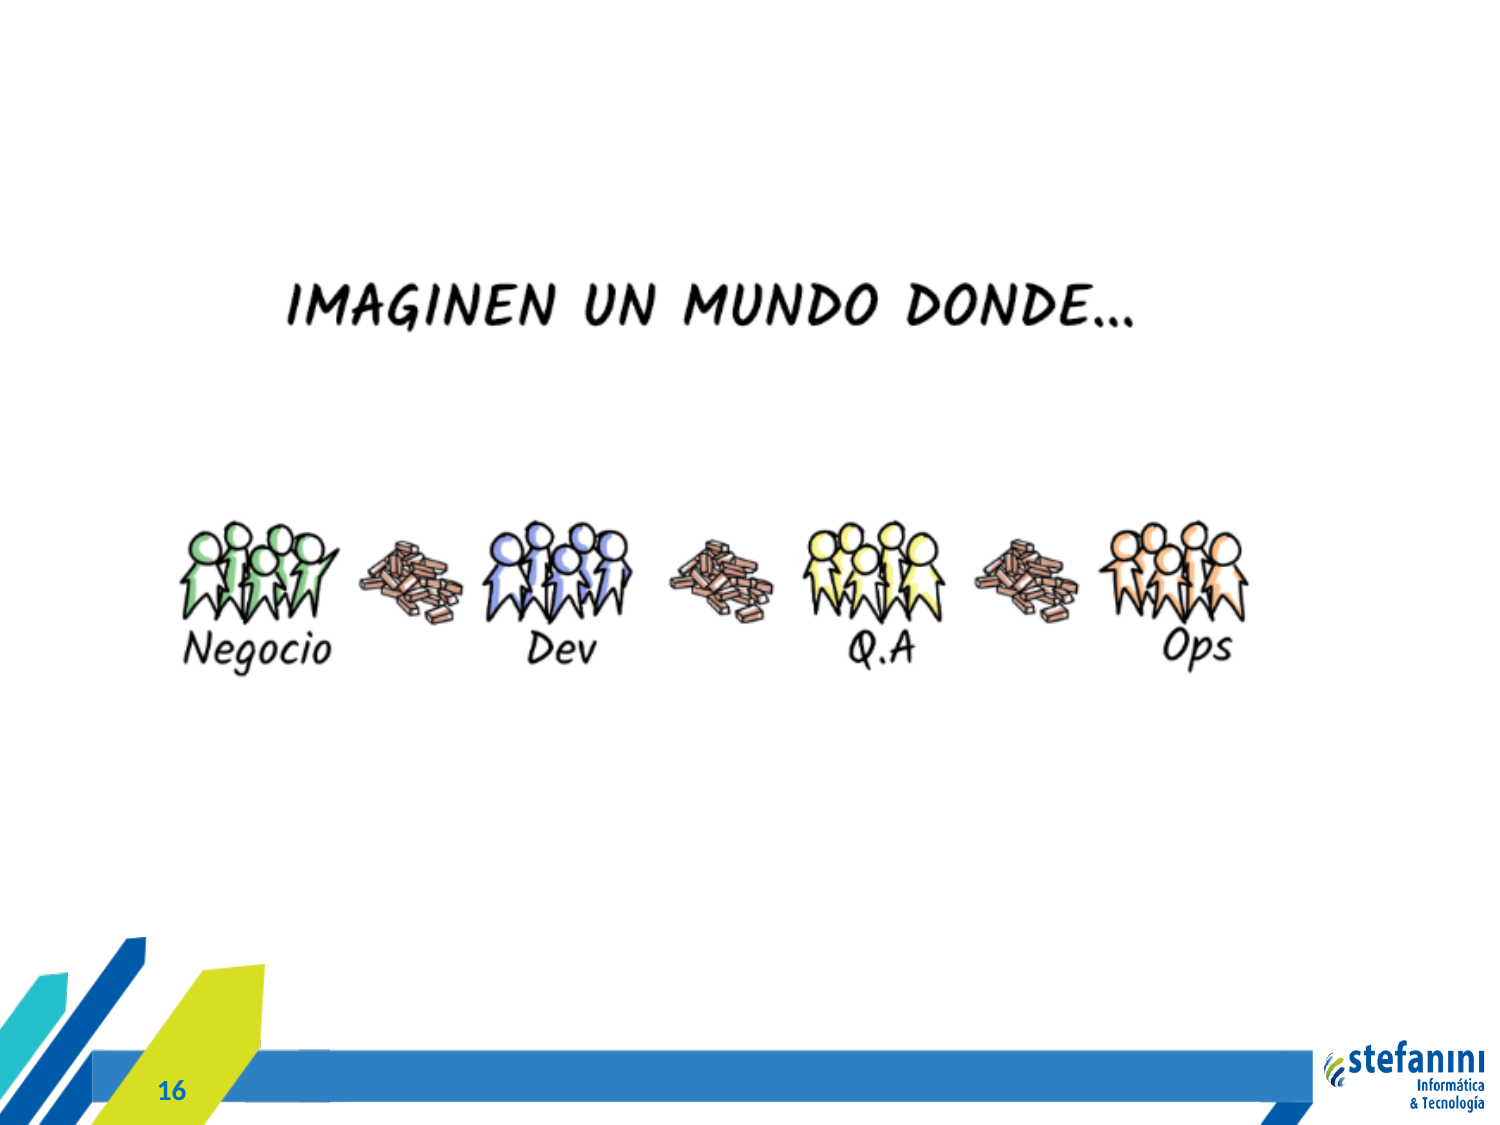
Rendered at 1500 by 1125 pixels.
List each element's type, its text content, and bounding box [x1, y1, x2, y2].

picture [0, 937, 1491, 1125]
picture [123, 232, 1364, 778]
slide_number 16 [2, 1058, 341, 1119]
